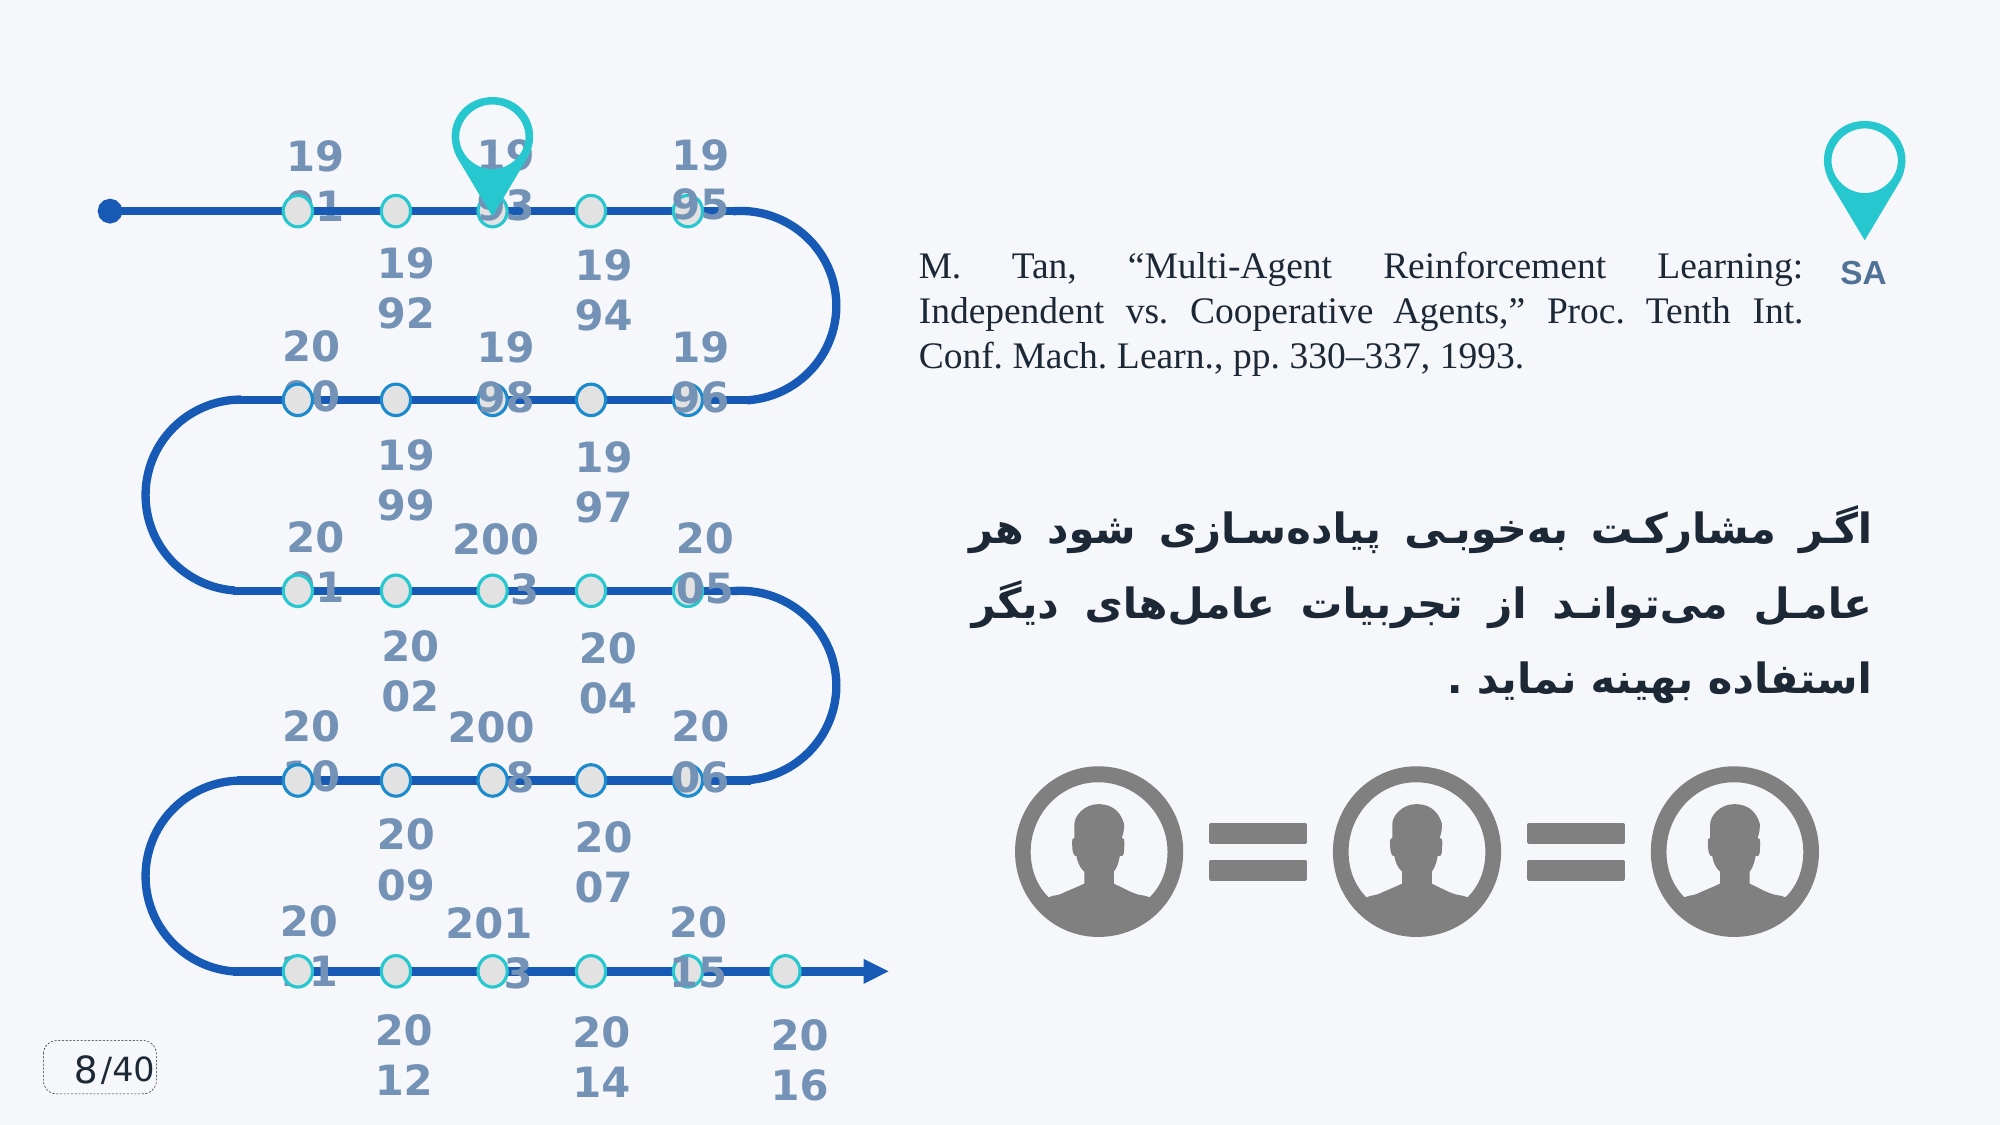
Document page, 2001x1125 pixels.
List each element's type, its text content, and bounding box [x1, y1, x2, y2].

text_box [1211, 824, 1306, 879]
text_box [109, 120, 889, 1068]
text_box [1650, 766, 1820, 937]
text_box M. Tan, “Multi-Agent Reinforcement Learning: Independent vs. Cooperative Agents,” Proc. Tenth Int. Conf. Mach. Learn., pp. 330–337, 1993. [903, 233, 1820, 384]
text_box [1332, 766, 1502, 937]
text_box SA [1820, 244, 1913, 299]
text_box اگر مشارکت به‌خوبی پیاده‌سازی شود هر عامل می‌تواند از تجربیات عامل‌های دیگر استفاده بهینه نماید . [945, 469, 1887, 710]
text_box [1015, 766, 1184, 937]
slide_number 8 [0, 1038, 113, 1099]
text_box [455, 97, 530, 119]
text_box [1529, 824, 1624, 879]
text_box [1823, 120, 1906, 241]
